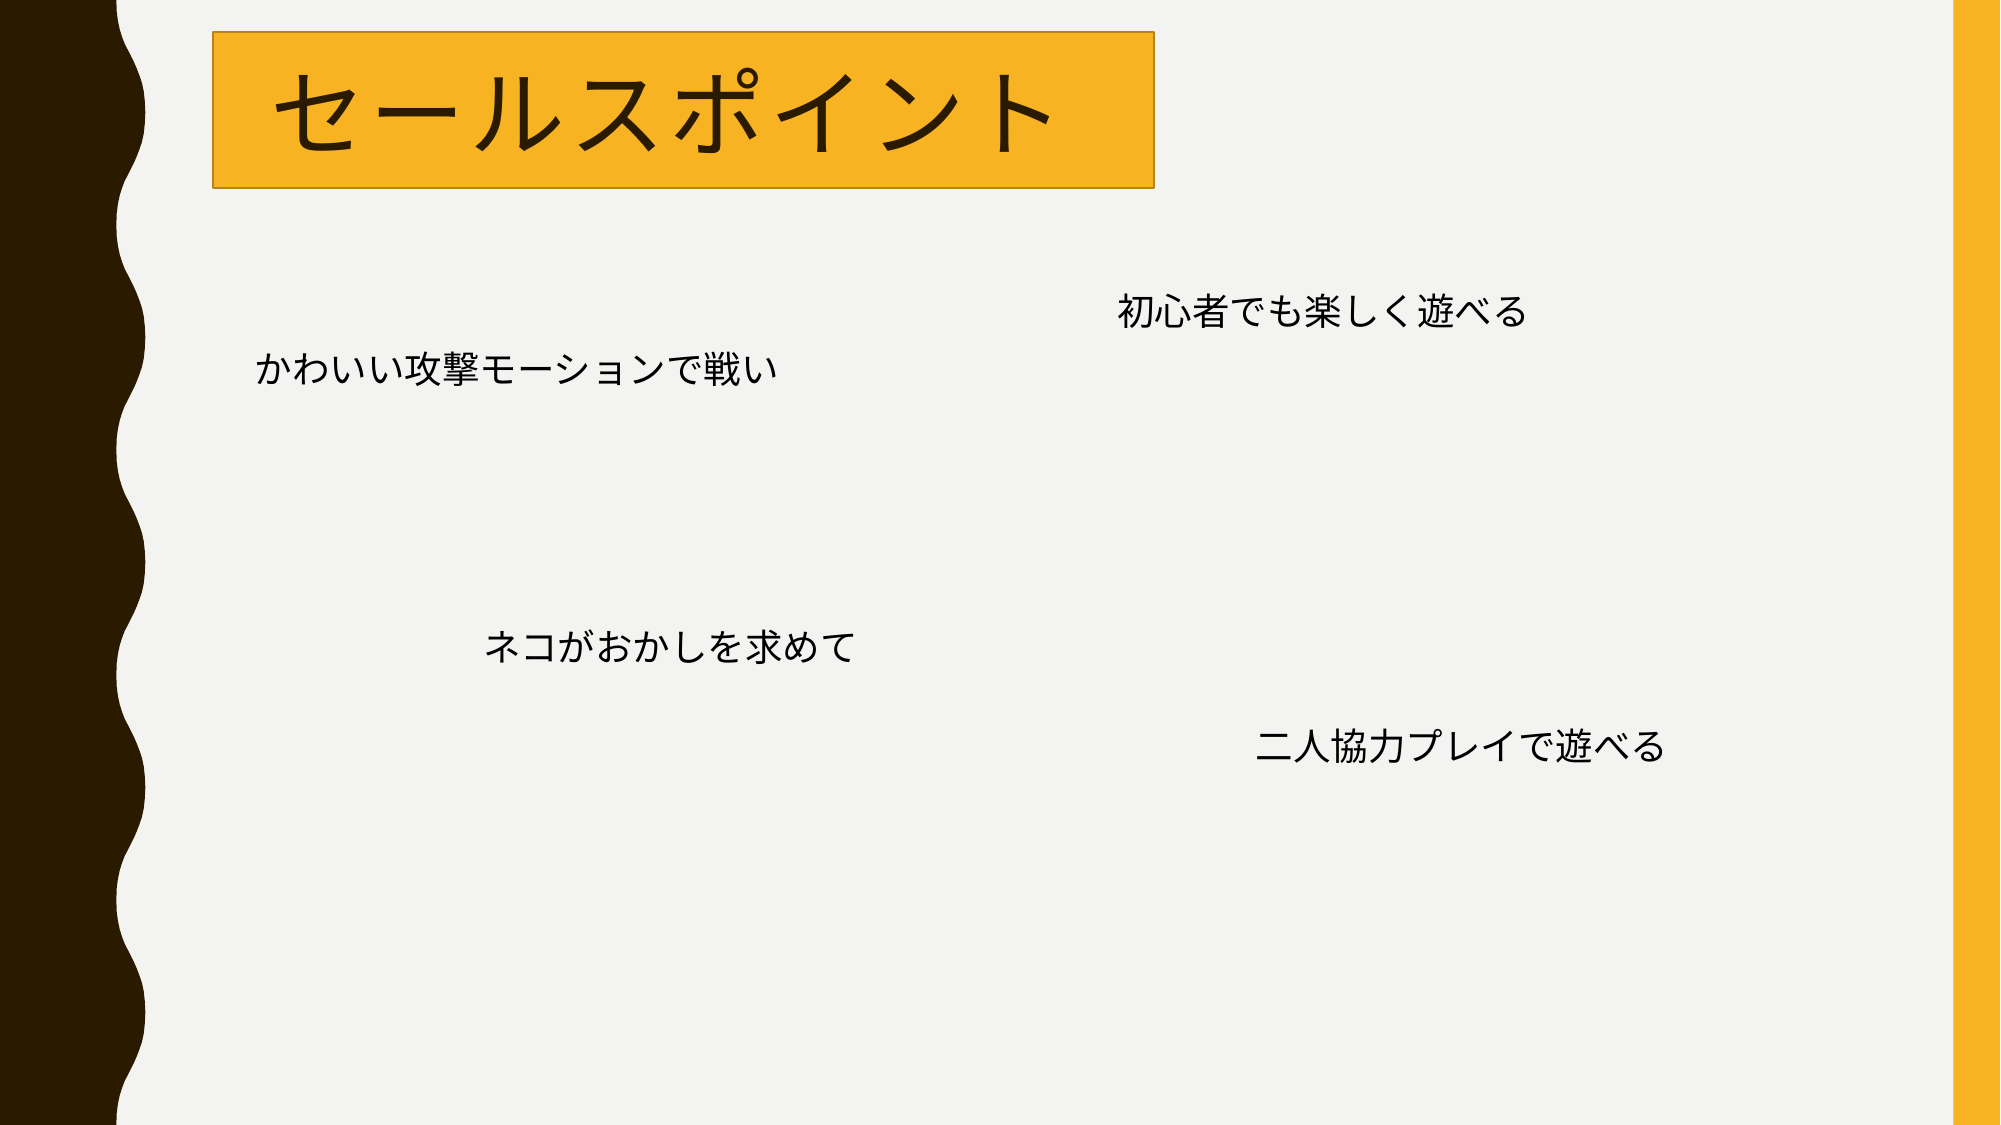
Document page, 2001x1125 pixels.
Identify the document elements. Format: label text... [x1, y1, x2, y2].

text_box 初心者でも楽しく遊べる [1102, 280, 1592, 341]
text_box [212, 31, 1155, 189]
title セールスポイント [255, 59, 1103, 189]
text_box かわいい攻撃モーションで戦い [240, 338, 1059, 398]
text_box ネコがおかしを求めて [469, 616, 1079, 677]
text_box 二人協力プレイで遊べる [1240, 715, 1764, 776]
